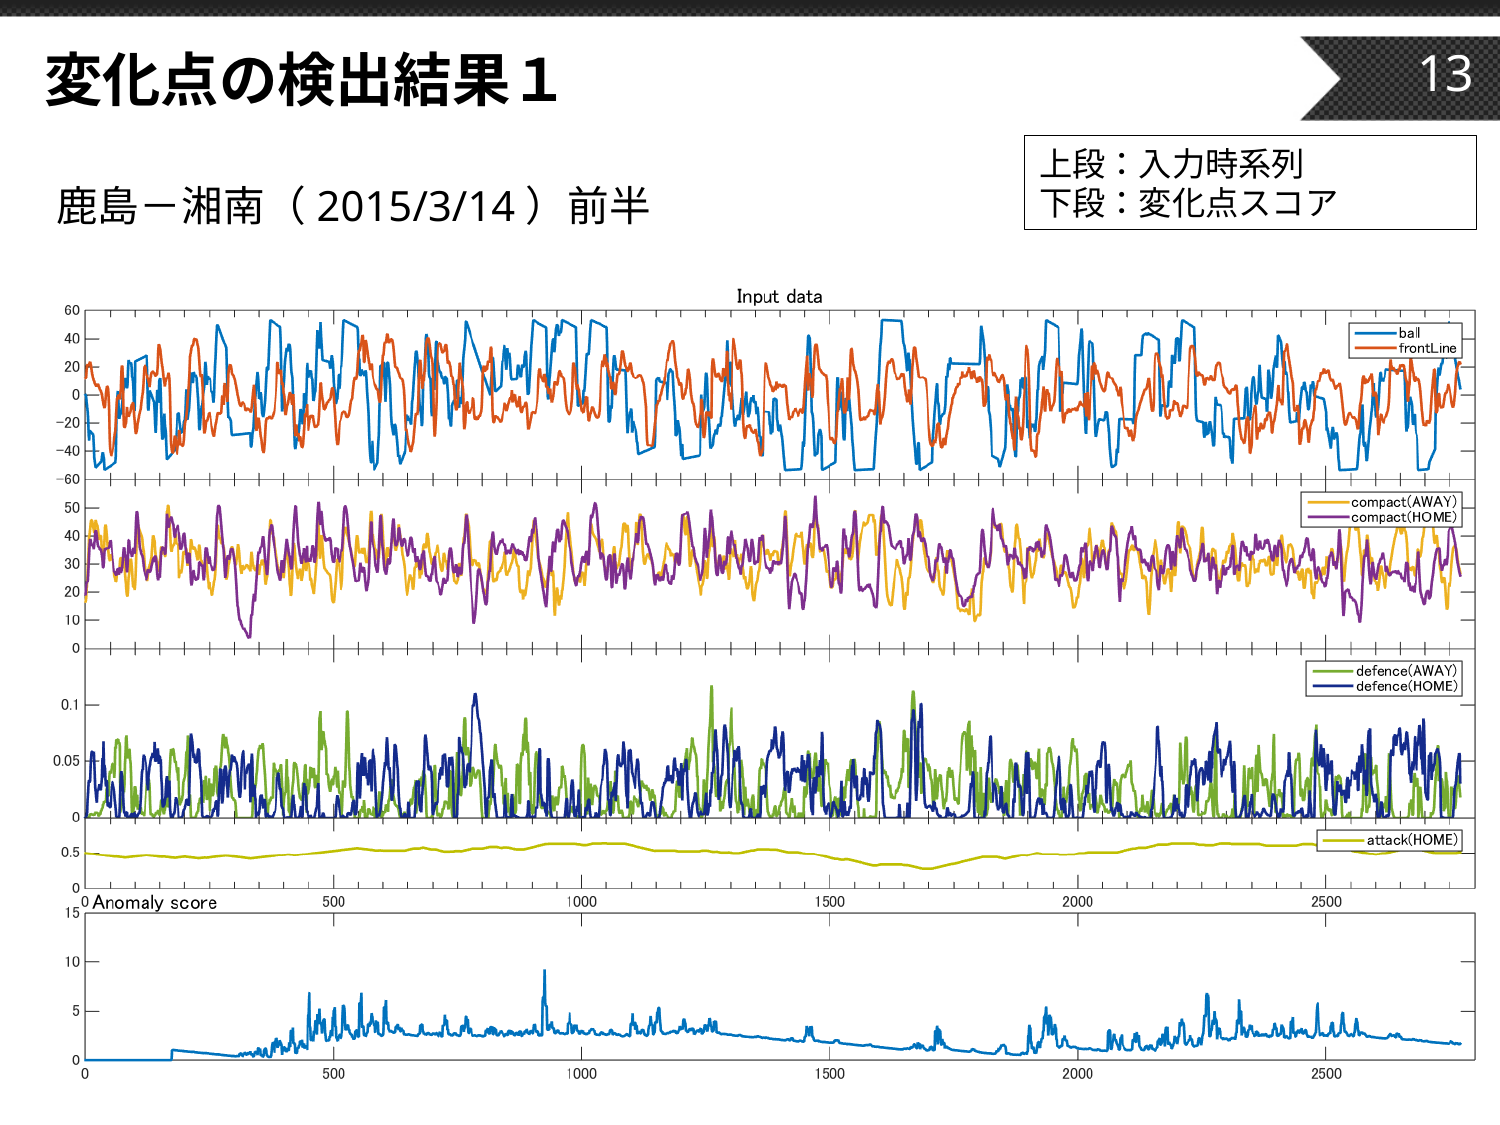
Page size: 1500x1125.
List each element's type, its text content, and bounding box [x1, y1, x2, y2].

list 鹿島－湘南（2015/3/14）前半 [40, 172, 1448, 239]
title 変化点の検出結果１ [29, 30, 1294, 126]
text_box 上段：入力時系列 下段：変化点スコア [1024, 135, 1477, 230]
slide_number 13 [1371, 41, 1475, 119]
picture [0, 0, 1500, 1125]
